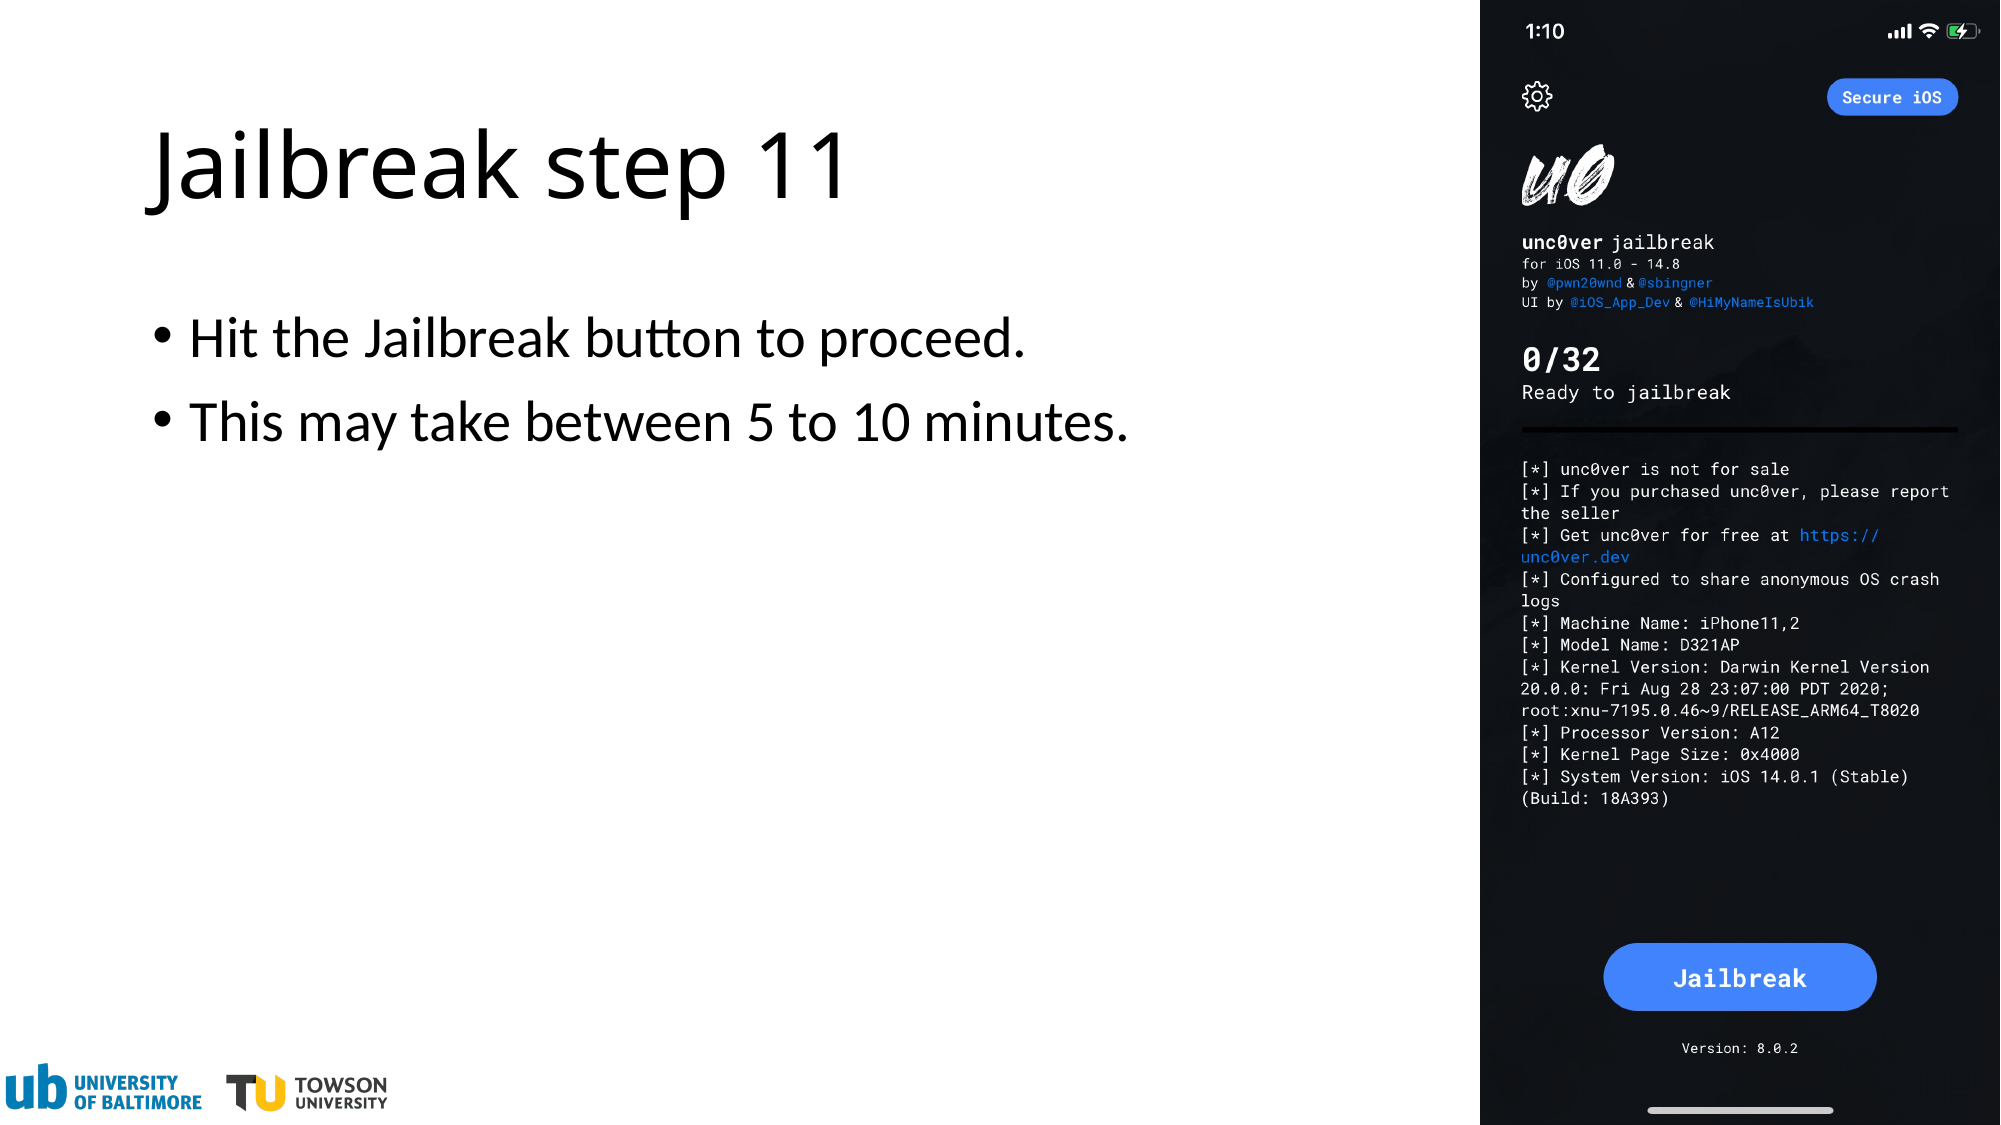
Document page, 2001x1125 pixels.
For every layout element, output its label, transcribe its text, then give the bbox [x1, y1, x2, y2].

list Hit the Jailbreak button to proceed. This may take between 5 to 10 minutes. [137, 299, 1454, 1014]
title Jailbreak step 11 [137, 59, 1480, 278]
picture [0, 1031, 407, 1125]
picture [1480, 0, 2000, 1125]
